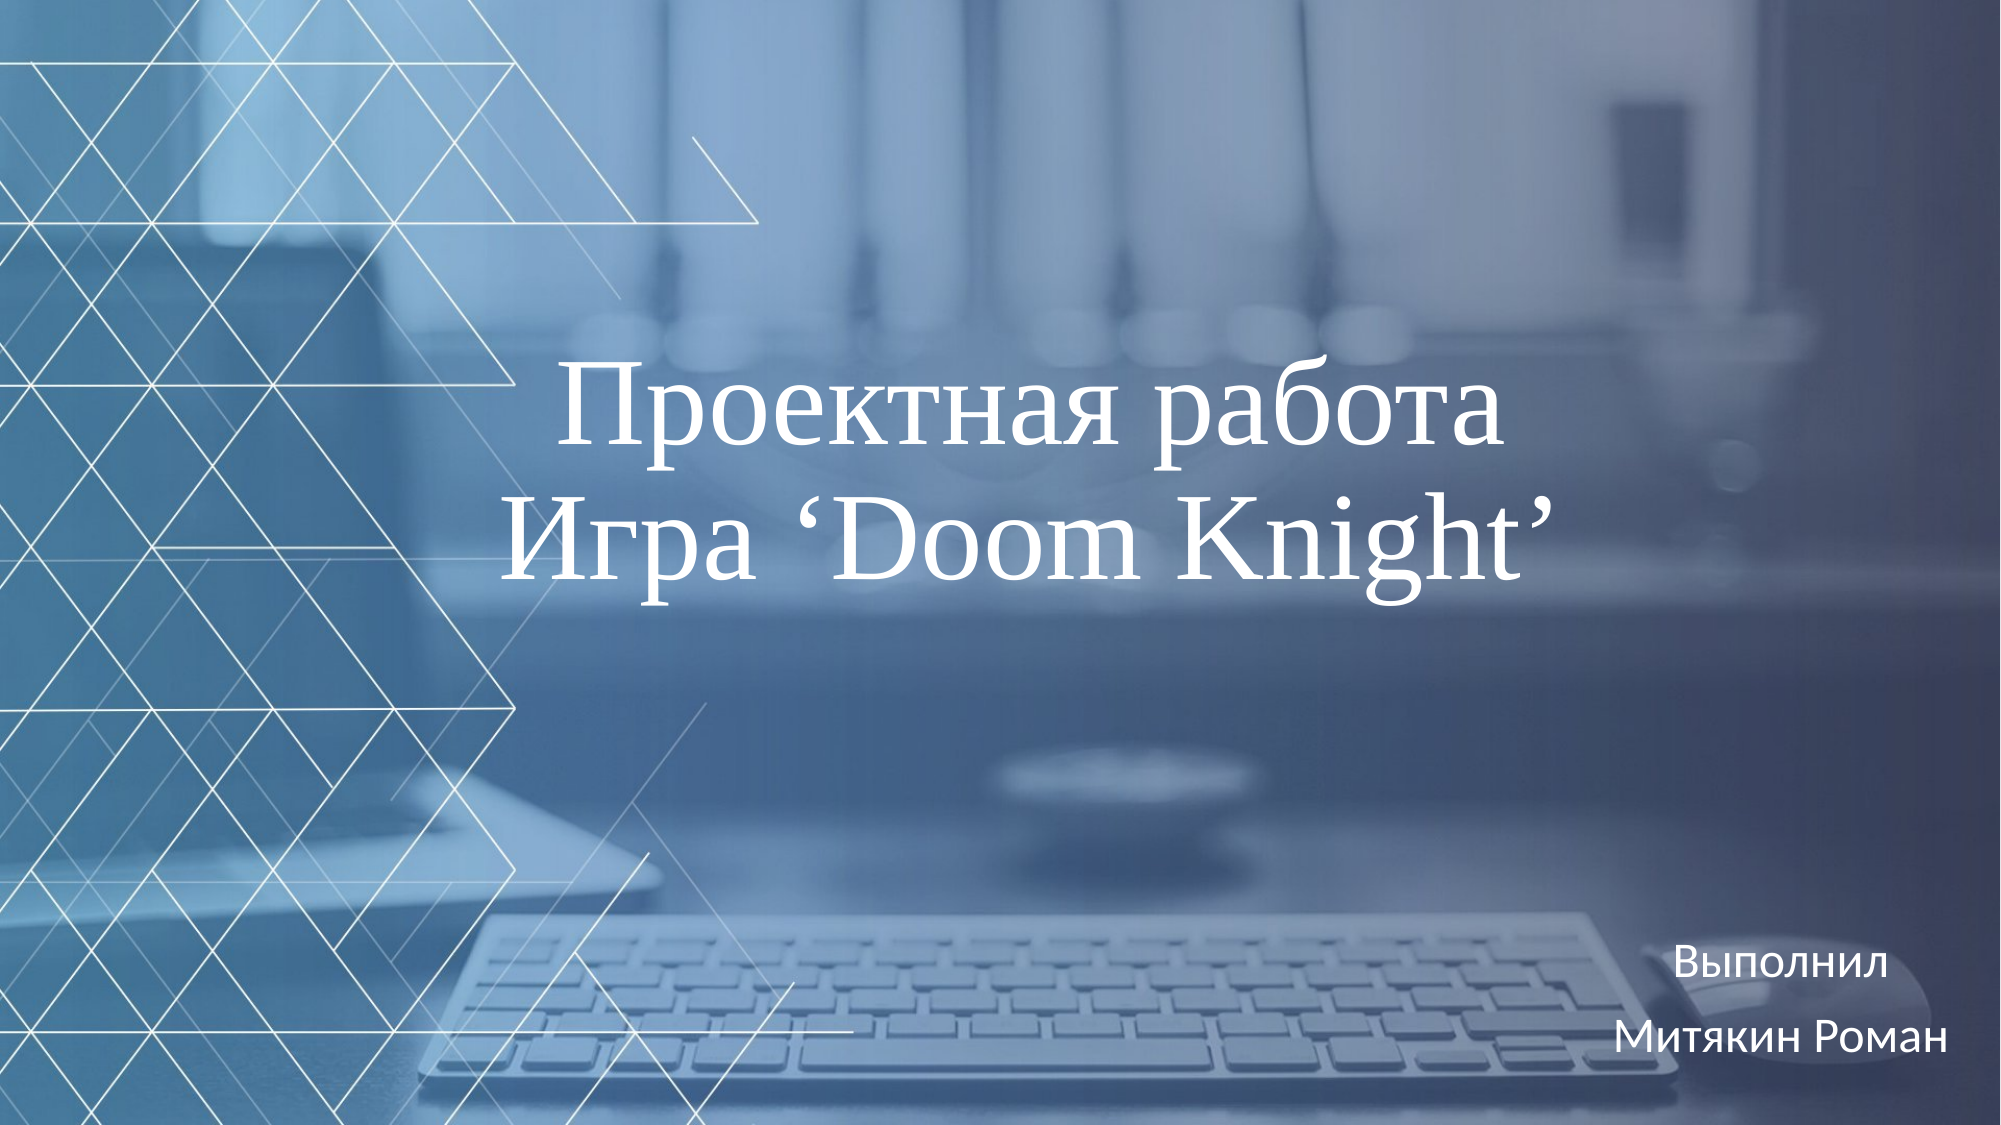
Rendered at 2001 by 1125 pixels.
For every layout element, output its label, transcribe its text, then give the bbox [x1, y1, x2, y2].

subtitle Выполнил Митякин Роман [1584, 926, 1977, 1115]
title Проектная работа Игра ‘Doom Knight’ [280, 222, 1781, 615]
picture [0, 0, 2001, 1125]
